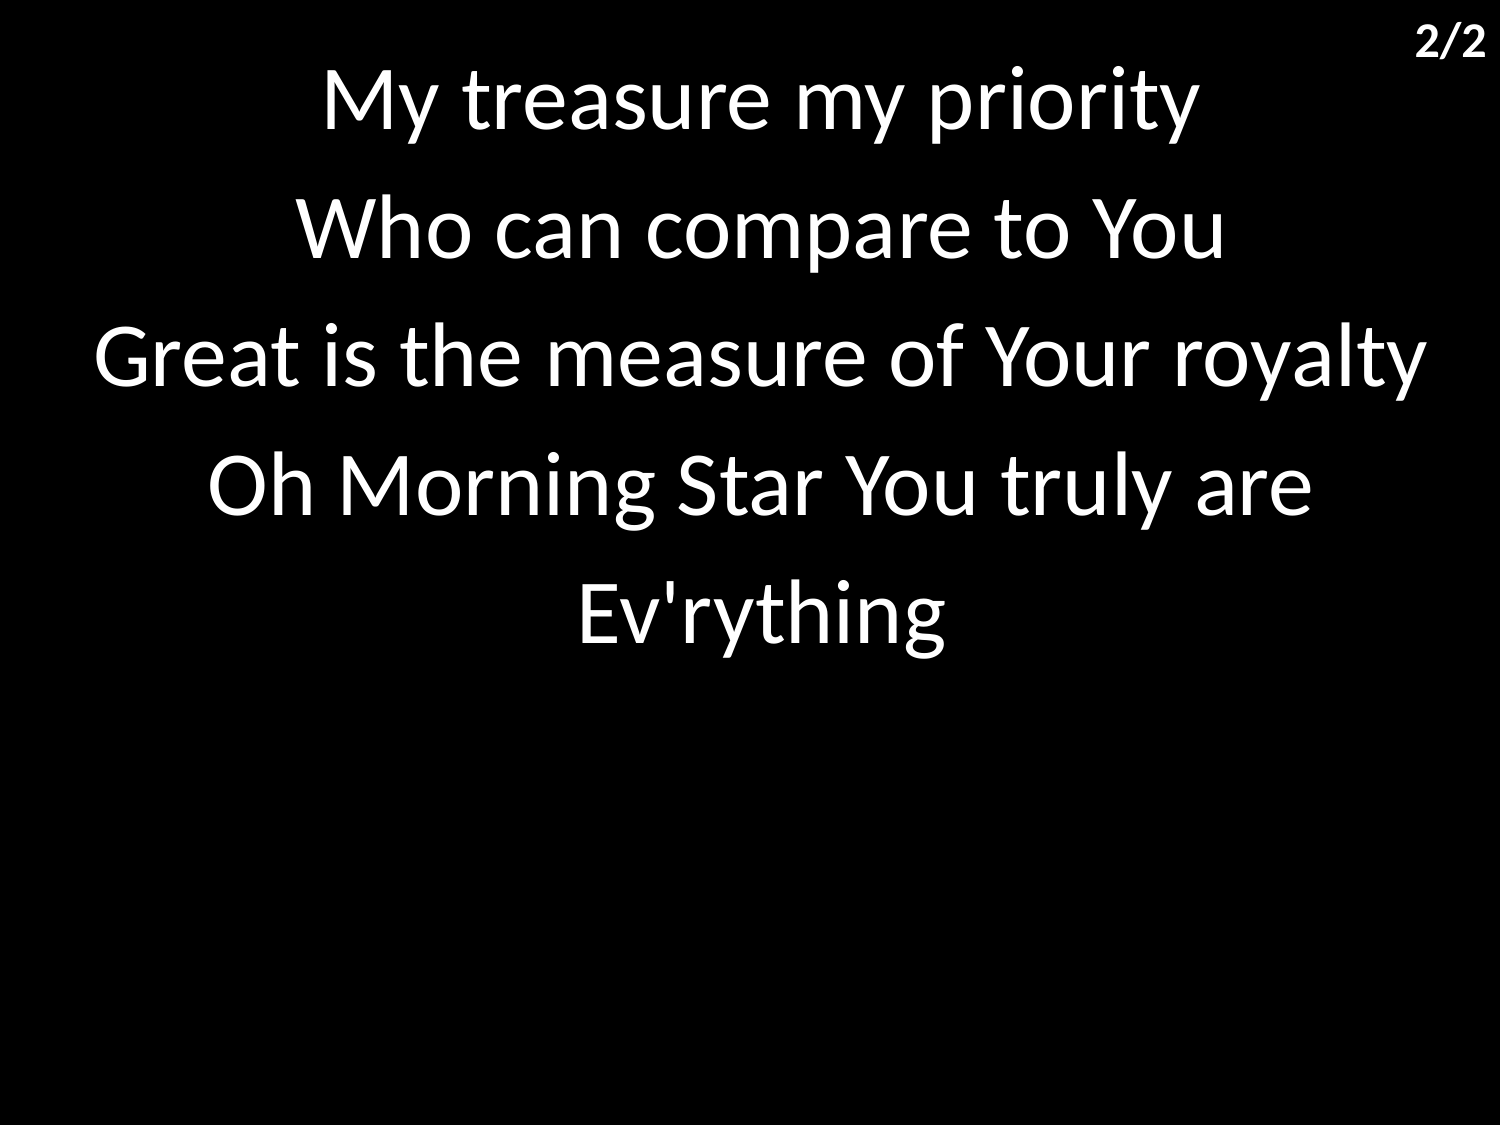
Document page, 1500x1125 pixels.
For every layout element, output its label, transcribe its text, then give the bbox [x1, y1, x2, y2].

text_box 2/2 [1399, 0, 1500, 75]
subtitle My treasure my priority Who can compare to You Great is the measure of Your royalty Oh Morning Star You truly are Ev'rything [53, 30, 1471, 1094]
